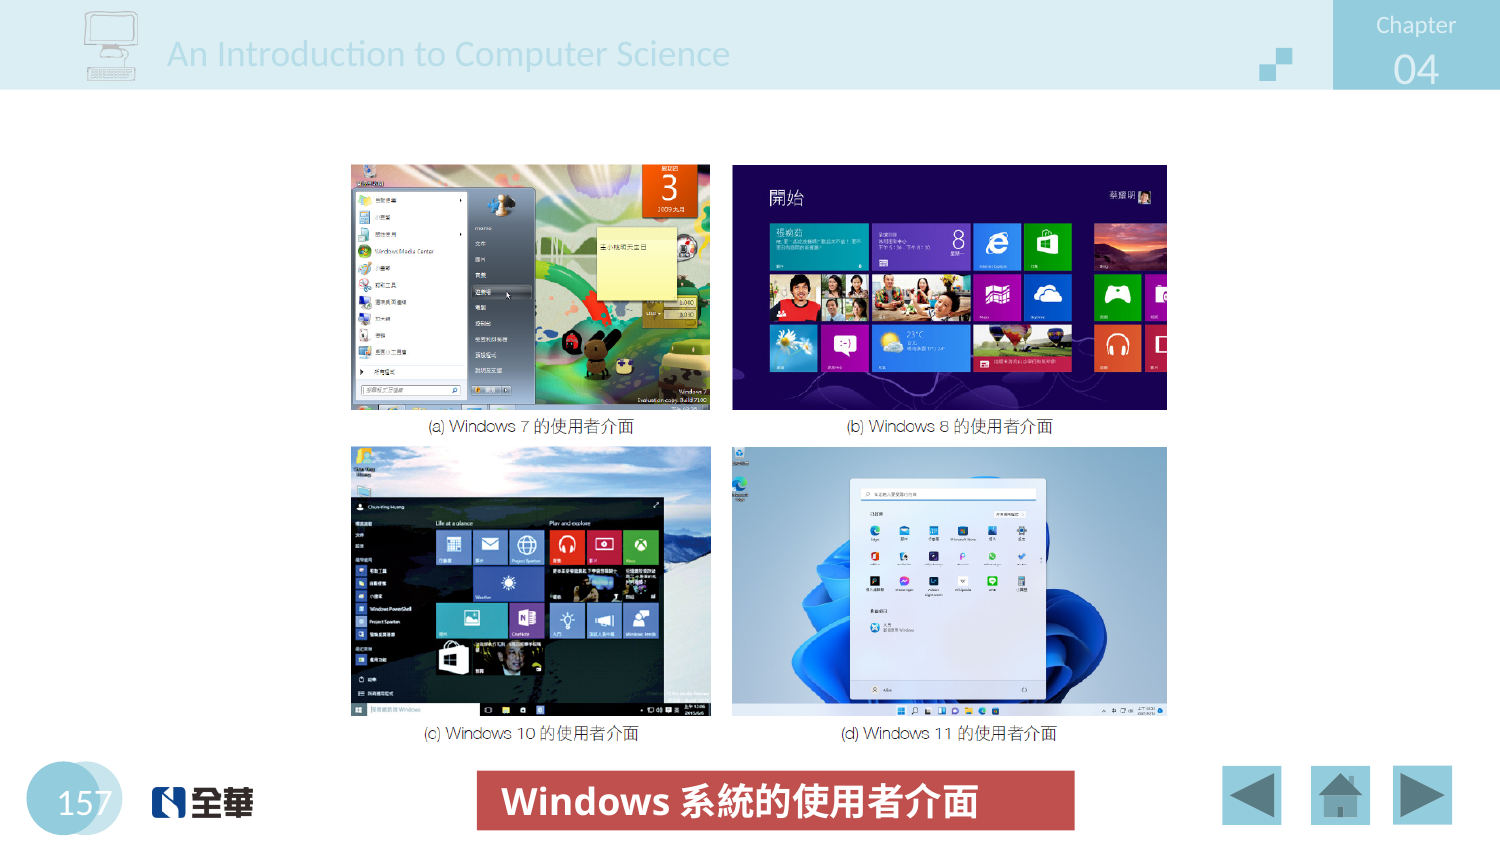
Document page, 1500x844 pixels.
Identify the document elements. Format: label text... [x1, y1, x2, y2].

picture [338, 151, 1180, 751]
text_box Windows系統的使用者介面 [476, 770, 1075, 831]
picture [84, 11, 138, 81]
picture [152, 787, 253, 818]
